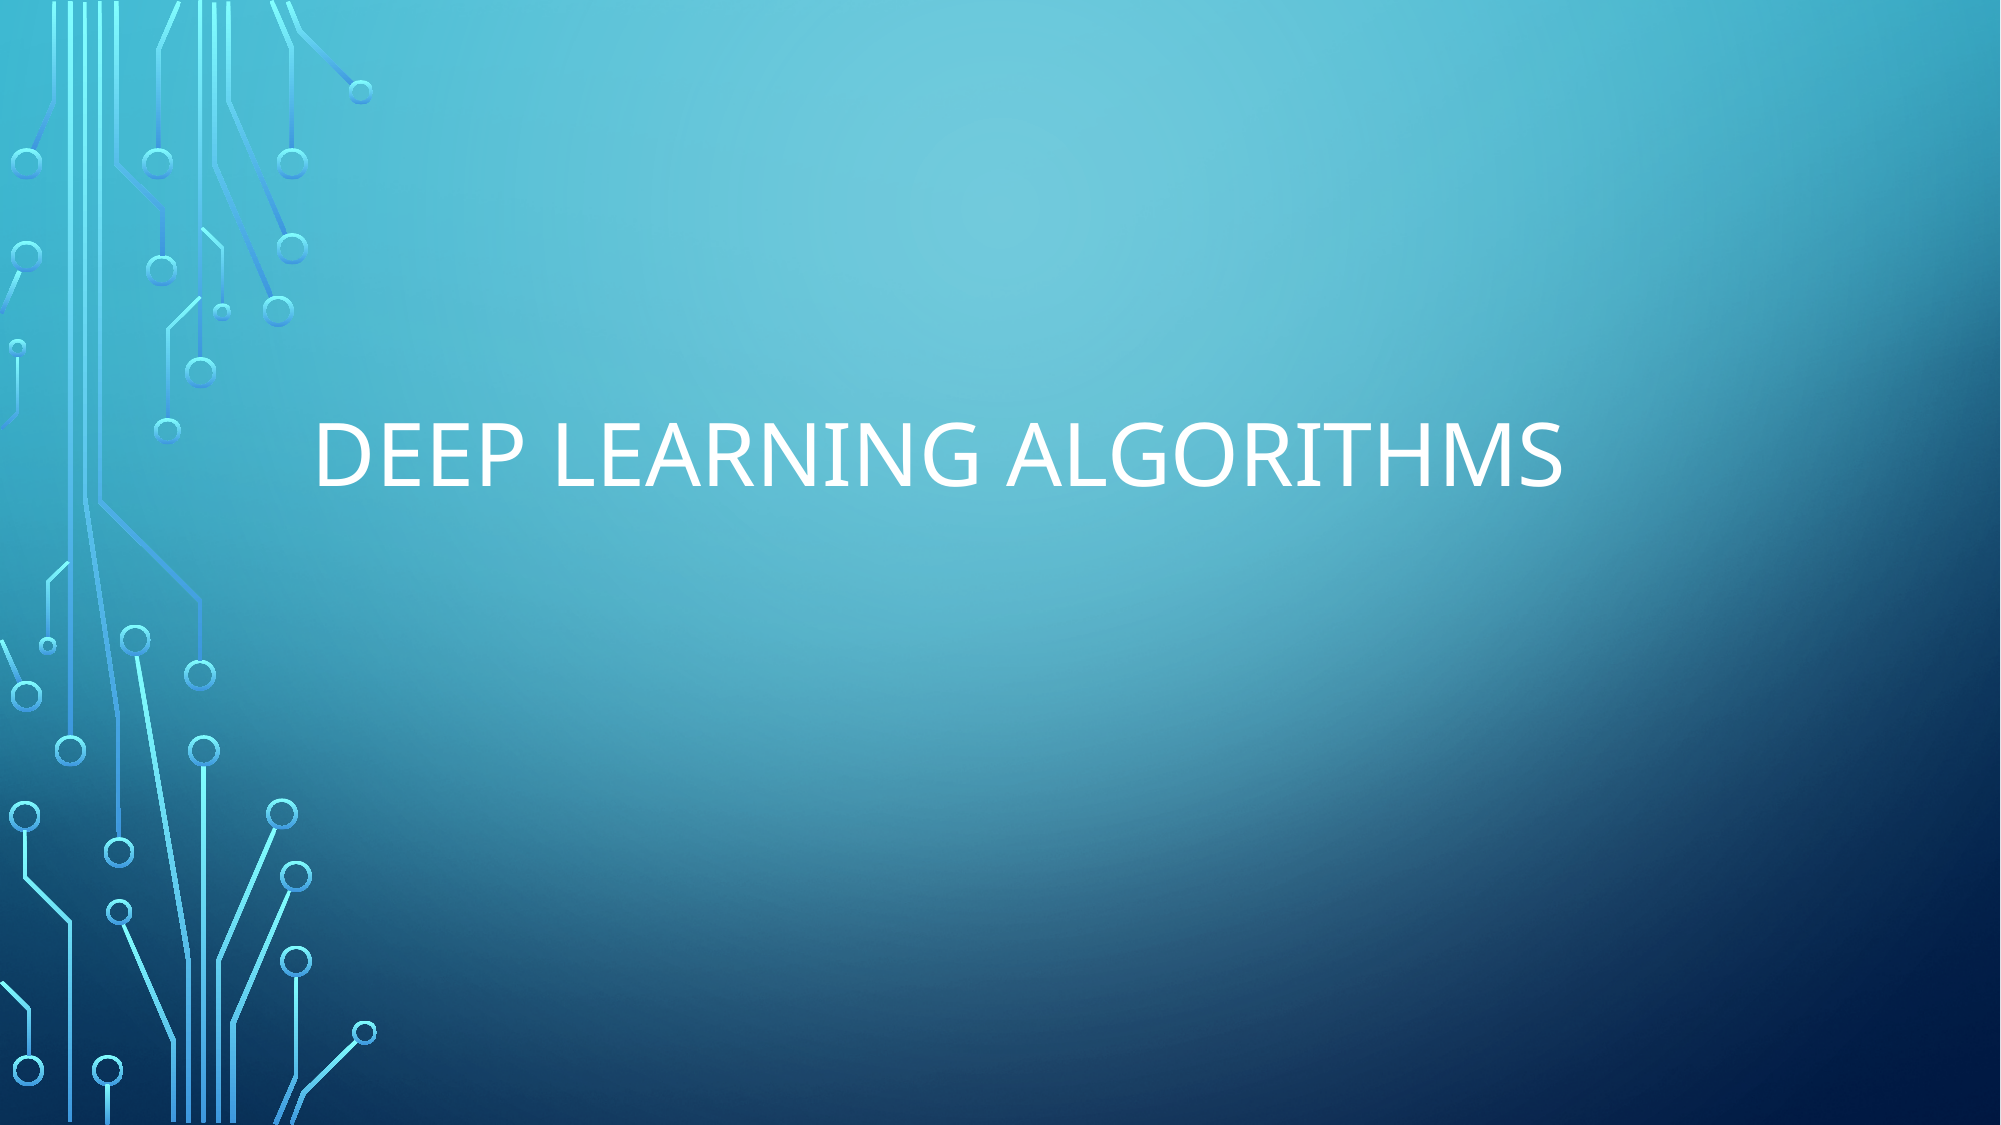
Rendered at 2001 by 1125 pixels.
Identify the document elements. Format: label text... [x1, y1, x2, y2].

title Deep learning algorithms [296, 119, 1739, 512]
